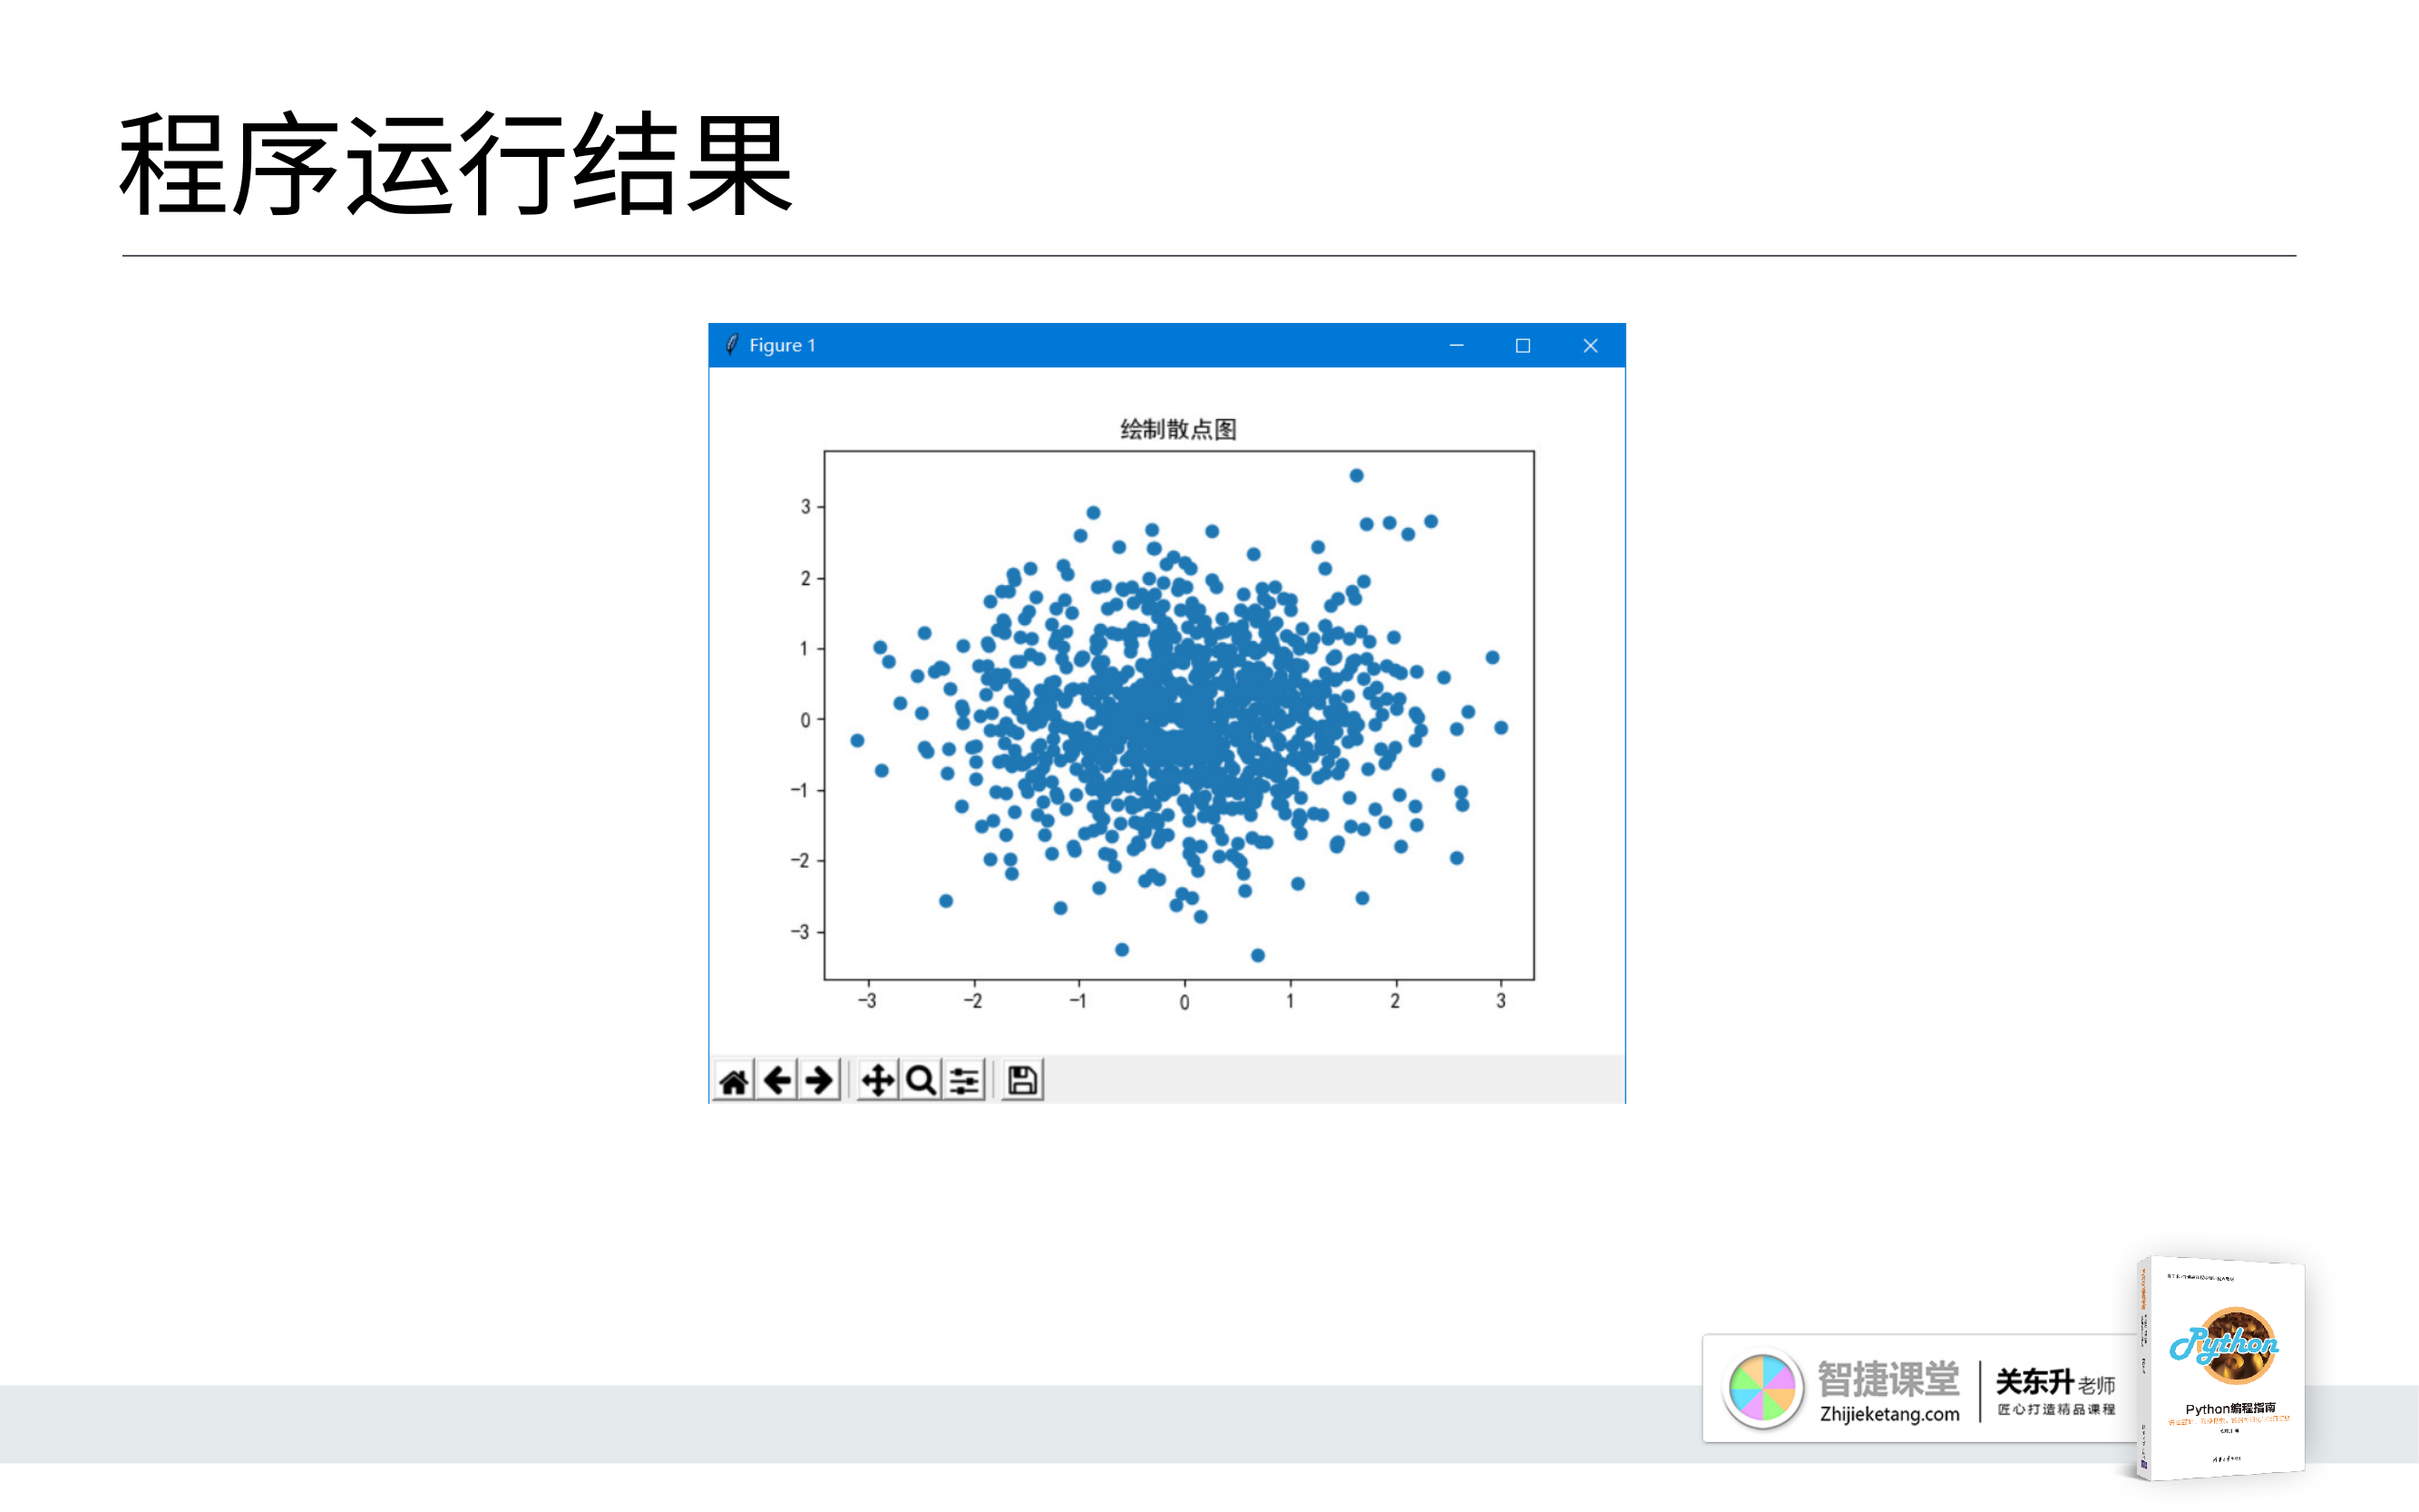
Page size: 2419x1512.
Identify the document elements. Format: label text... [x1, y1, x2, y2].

title 程序运行结果 [107, 83, 2148, 237]
picture [0, 0, 2419, 1512]
